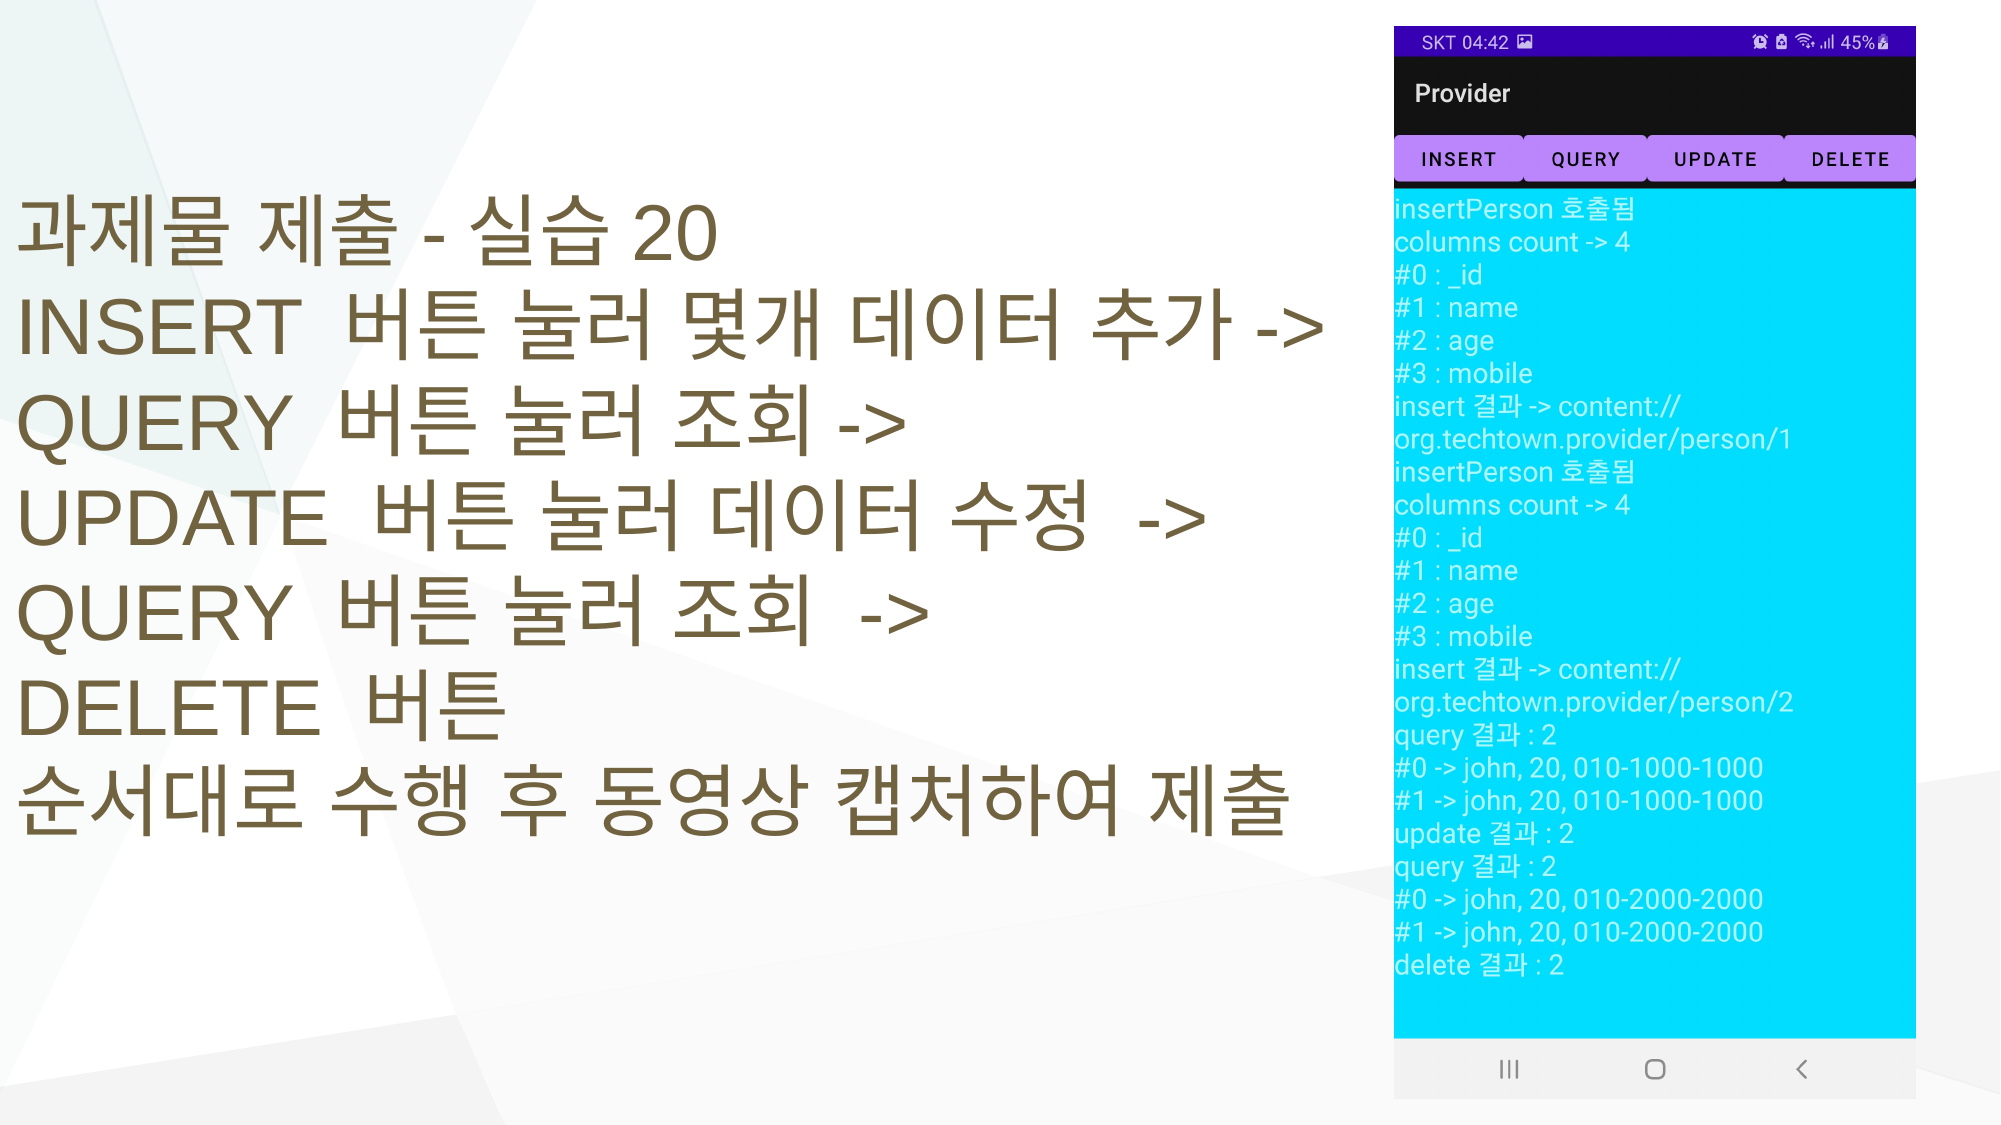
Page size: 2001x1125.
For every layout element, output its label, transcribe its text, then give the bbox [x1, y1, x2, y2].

picture [1393, 26, 1916, 1099]
title 과제물 제출-실습20 INSERT 버튼 눌러 몇개 데이터 추가-> QUERY 버튼 눌러 조회-> UPDATE 버튼 눌러 데이터 수정 -> QUERY 버튼 눌러 조회 -> DELETE 버튼 순서대로 수행 후 동영상 캡처하여 제출 [0, 436, 1388, 591]
